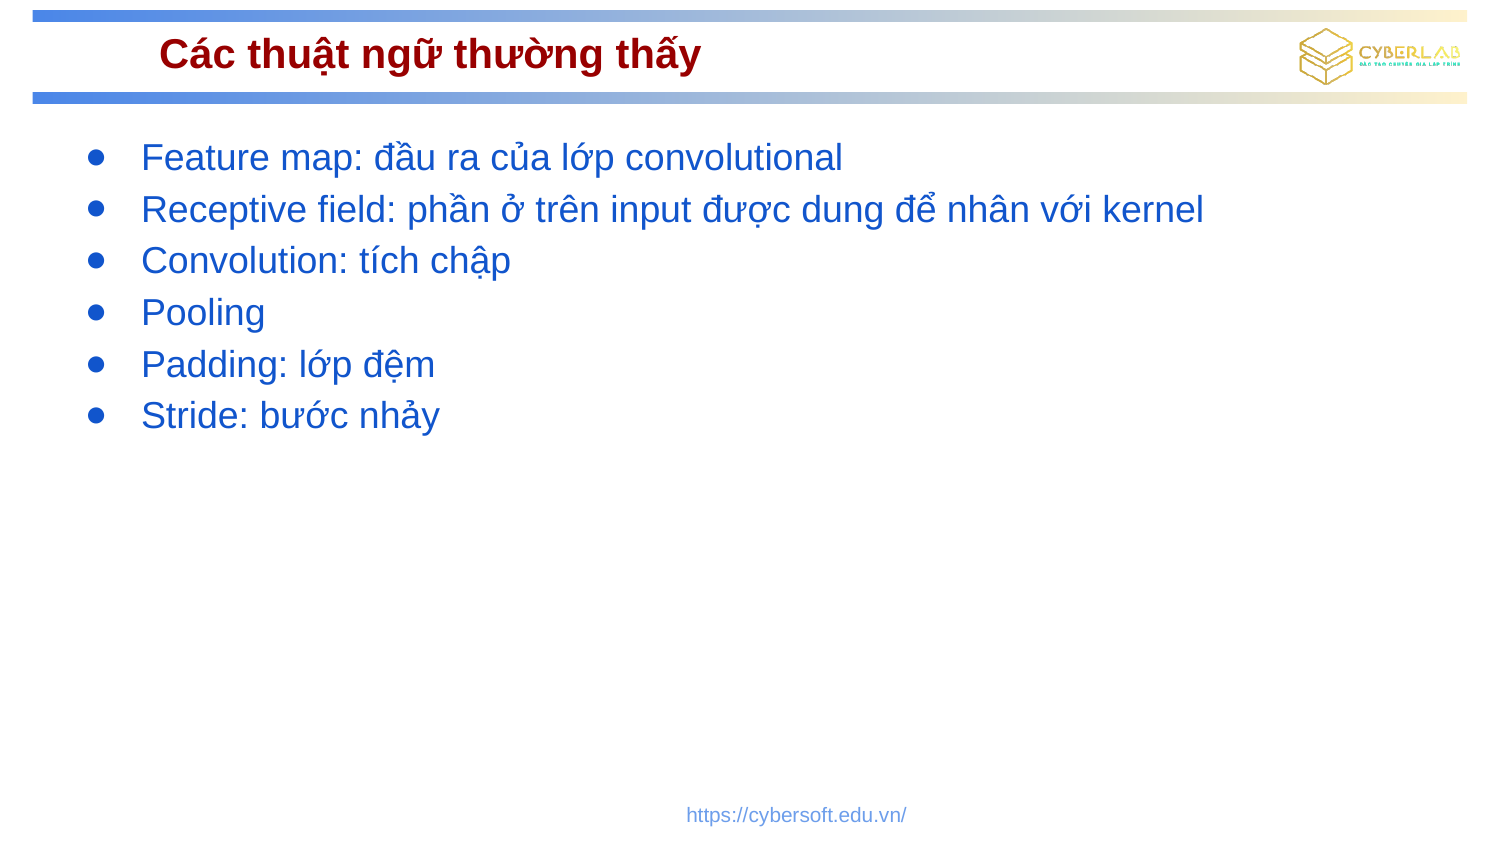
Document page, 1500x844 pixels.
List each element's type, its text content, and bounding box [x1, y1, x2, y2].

title Các thuật ngữ thường thấy [144, 12, 1449, 93]
picture [1449, 28, 1468, 85]
list Feature map: đầu ra của lớp convolutional Receptive field: phần ở trên input được dung để nhân với kernel Convolution: tích chập Pooling Padding: lớp đệm Stride: bước nhảy [51, 111, 1449, 762]
